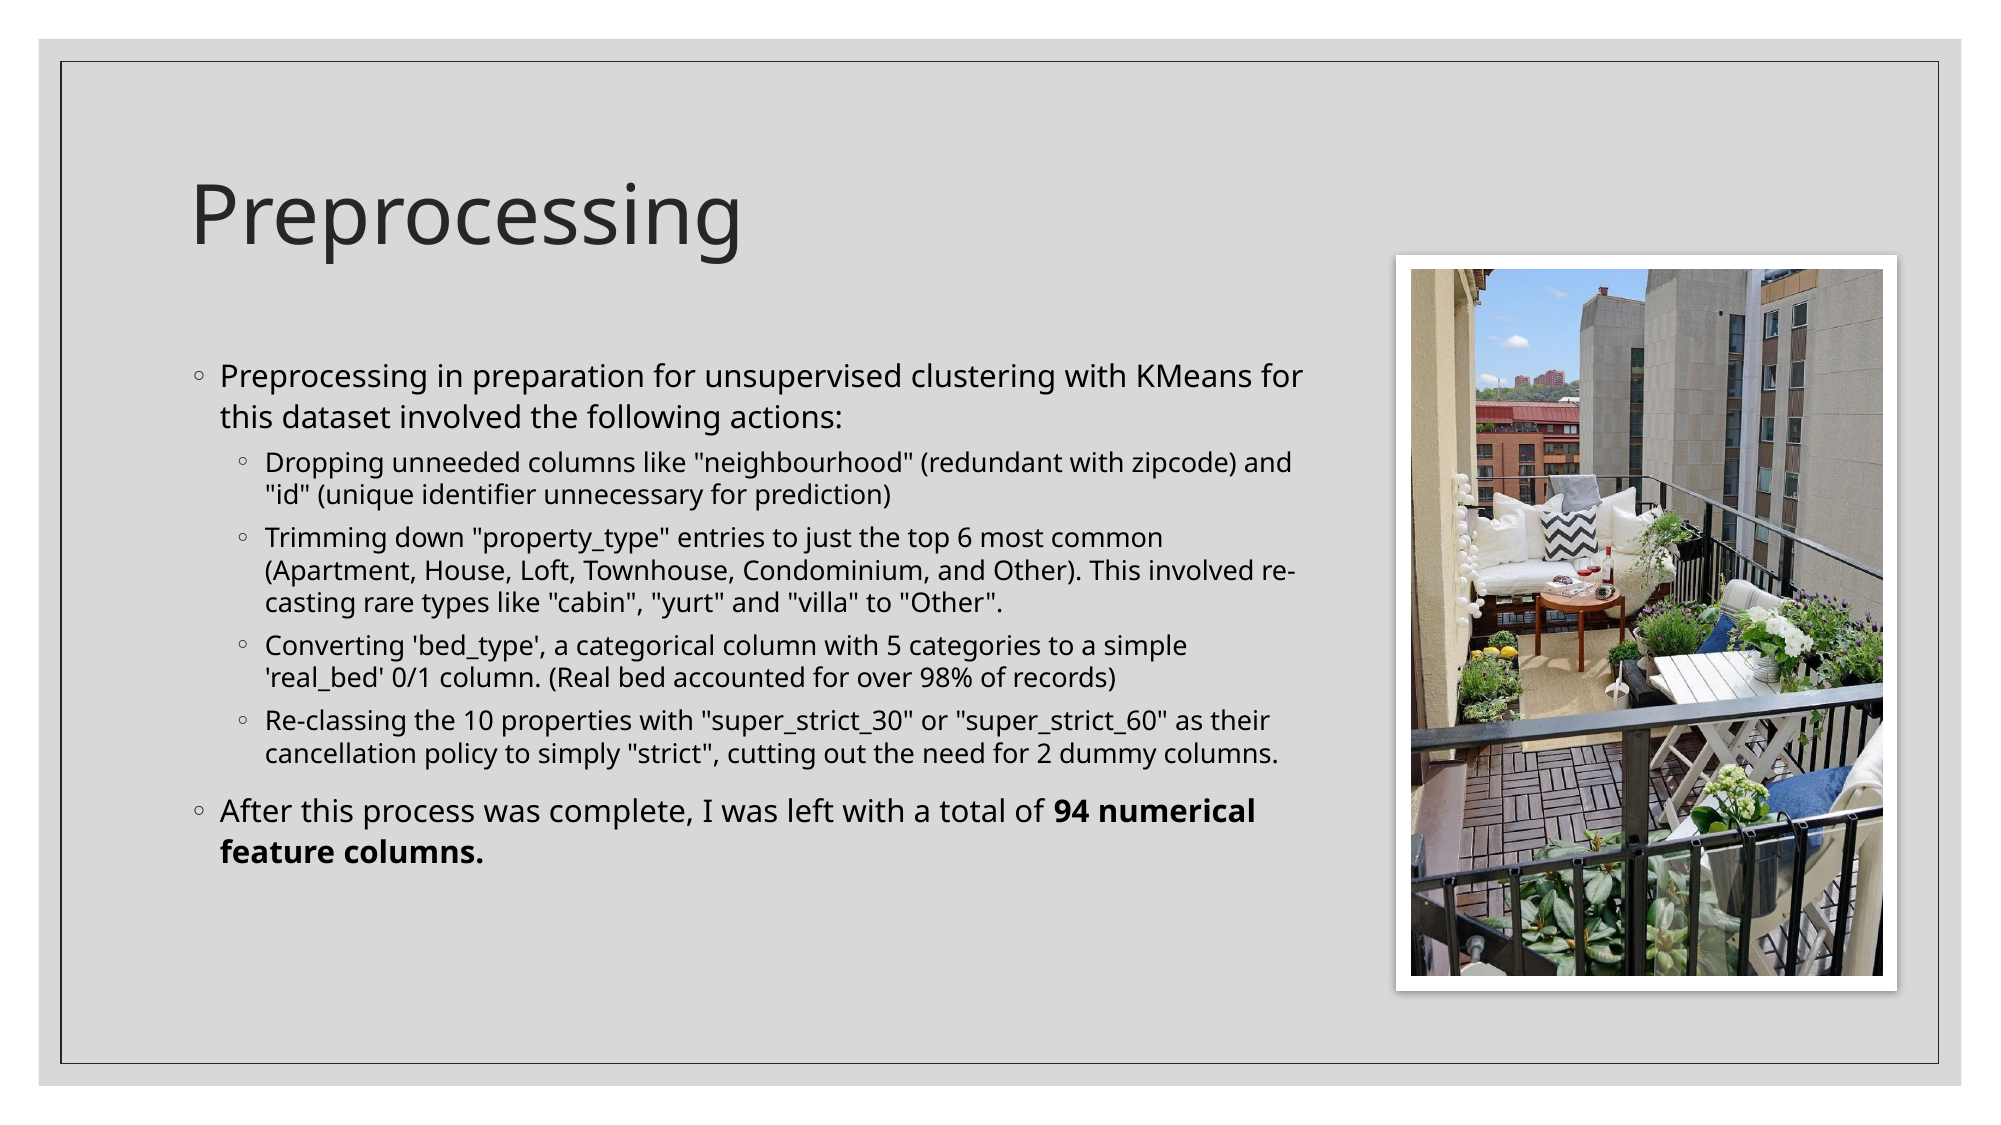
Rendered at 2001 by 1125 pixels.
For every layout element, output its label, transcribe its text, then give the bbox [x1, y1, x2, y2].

picture [1410, 269, 1883, 977]
title Preprocessing [174, 105, 1825, 331]
list Preprocessing in preparation for unsupervised clustering with KMeans for this dataset involved the following actions: Dropping unneeded columns like "neighbourhood" (redundant with zipcode) and "id" (unique identifier unnecessary for prediction) Trimming down "property_type" entries to just the top 6 most common (Apartment, House, Loft, Townhouse, Condominium, and Other). This involved re-casting rare types like "cabin", "yurt" and "villa" to "Other". Converting 'bed_type', a categorical column with 5 categories to a simple 'real_bed' 0/1 column. (Real bed accounted for over 98% of records) Re-classing the 10 properties with "super_strict_30" or "super_strict_60" as their cancellation policy to simply "strict", cutting out the need for 2 dummy columns. After this process was complete, I was left with a total of 94 numerical feature columns. [174, 345, 1328, 977]
